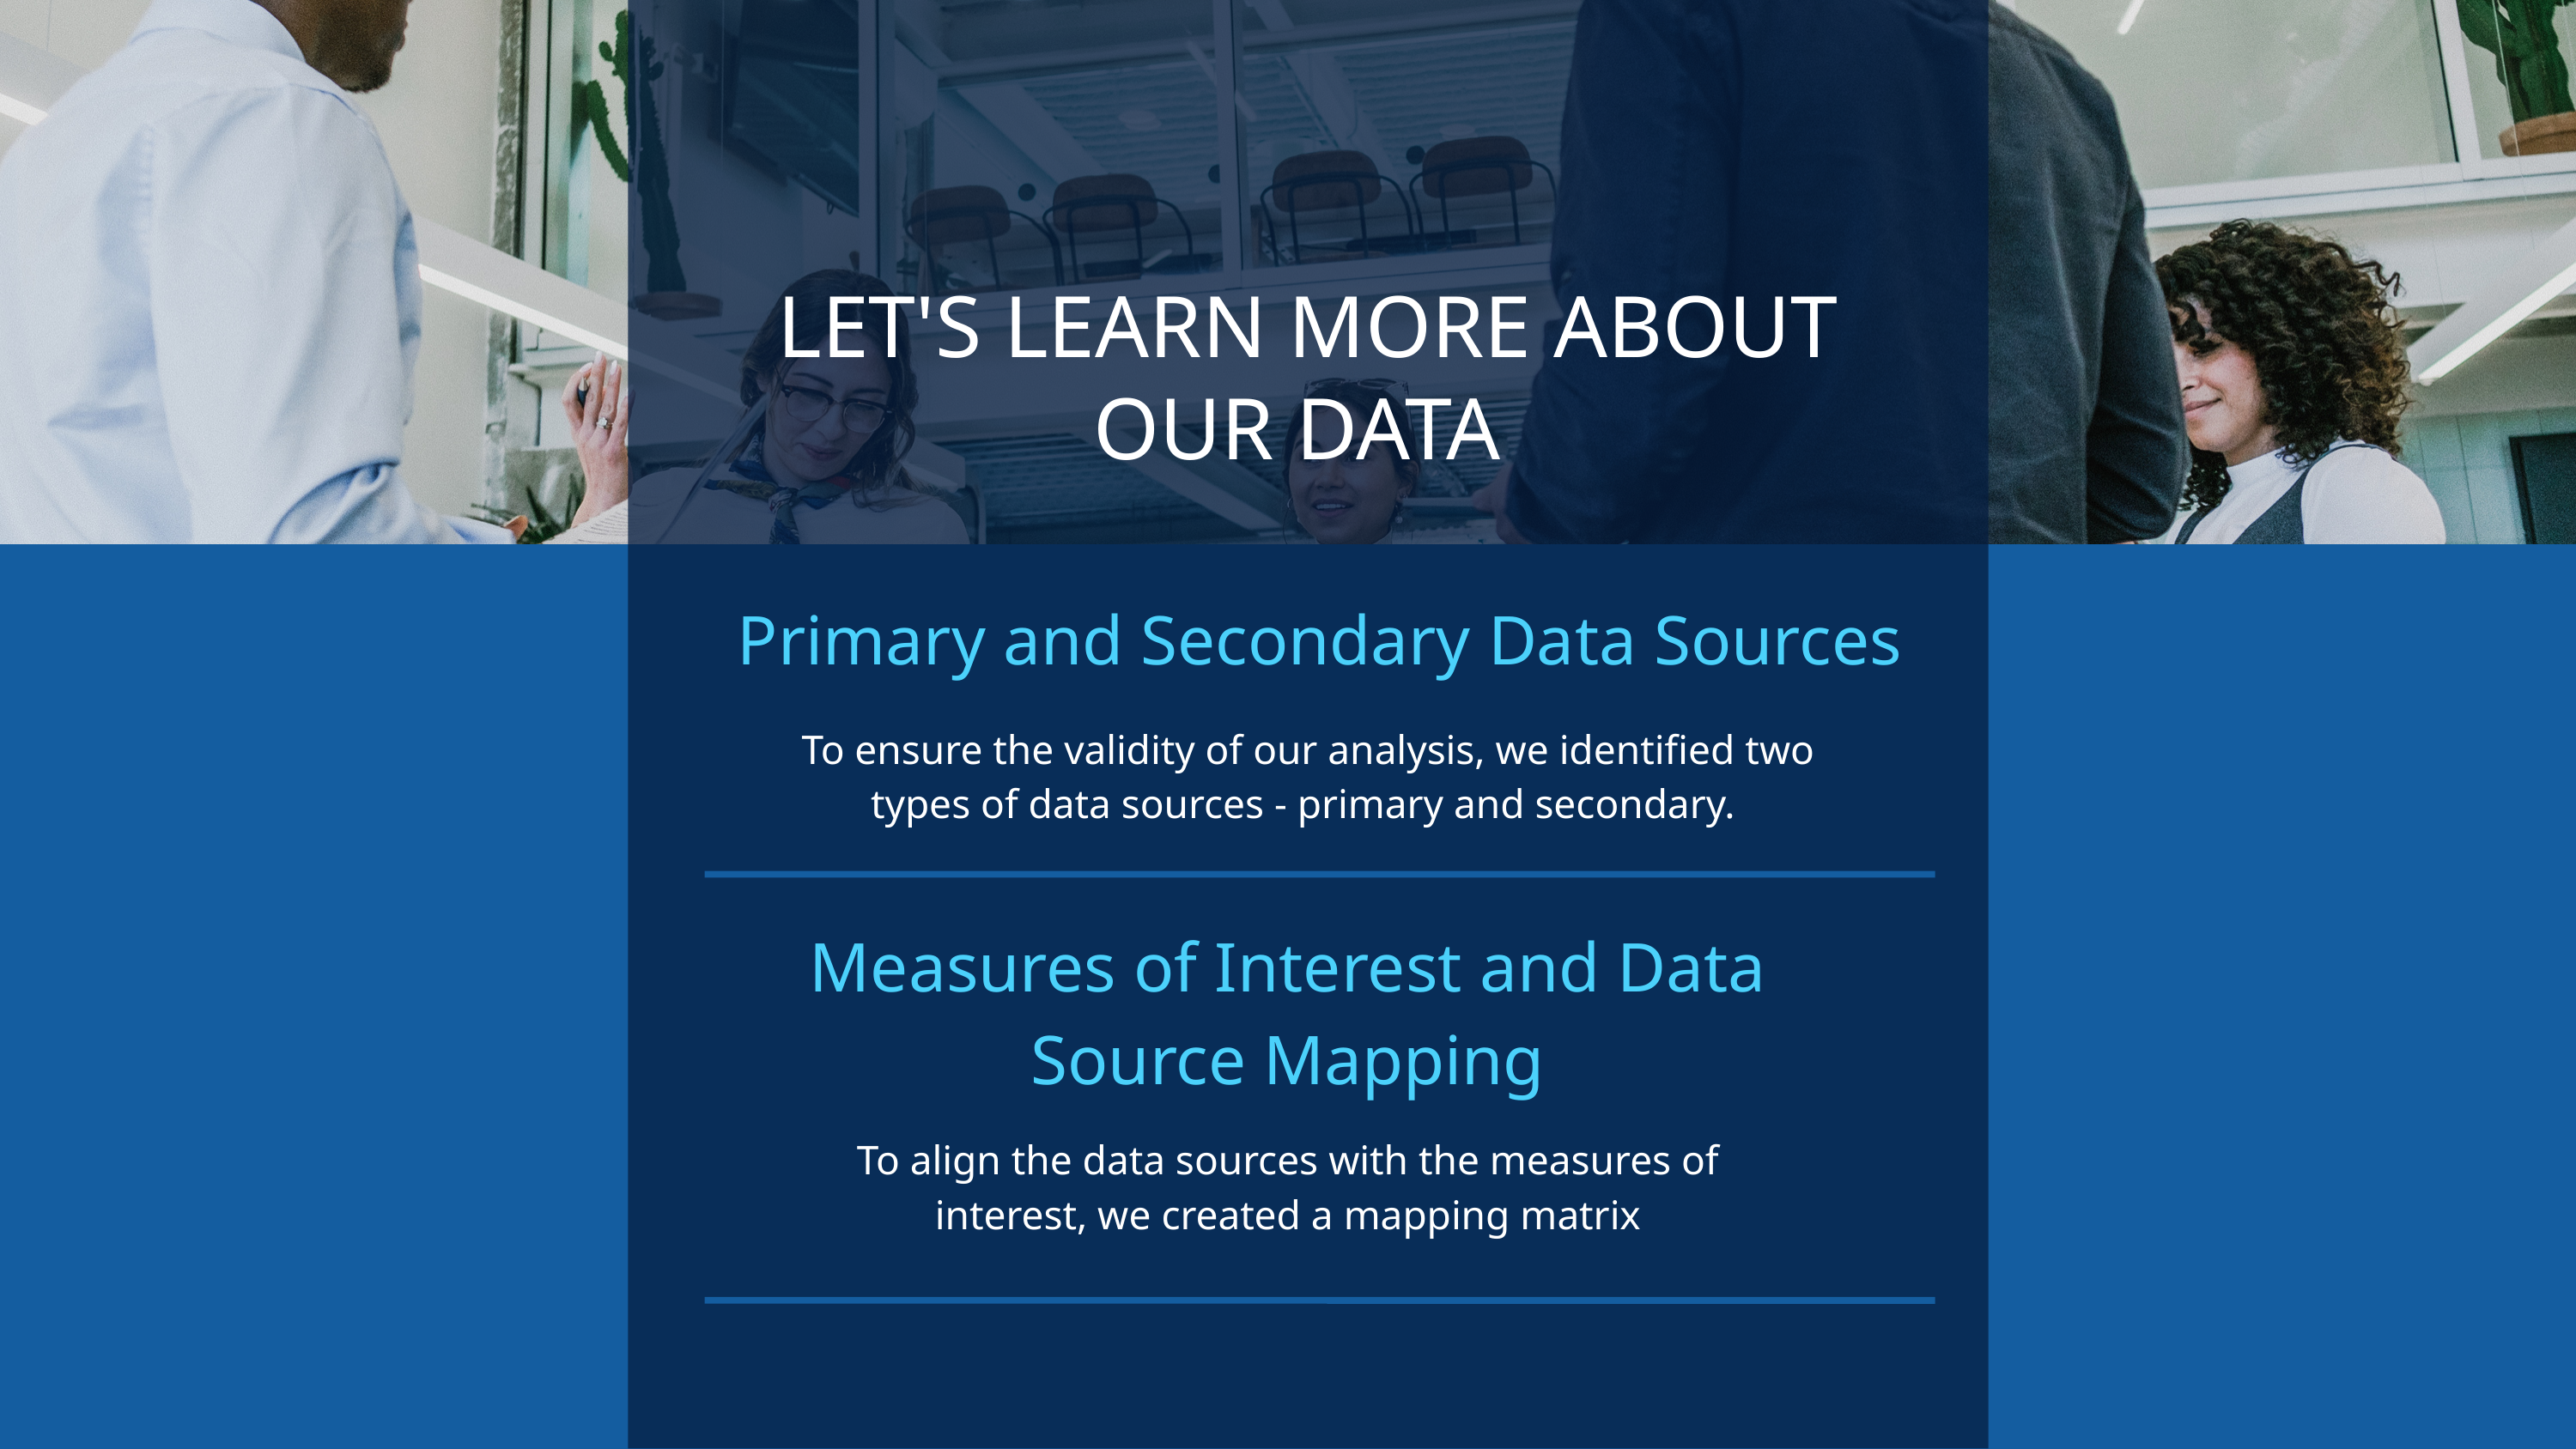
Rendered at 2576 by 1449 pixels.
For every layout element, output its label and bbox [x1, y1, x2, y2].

text_box [1989, 0, 2576, 544]
text_box [628, 0, 1989, 1449]
text_box [0, 0, 626, 544]
